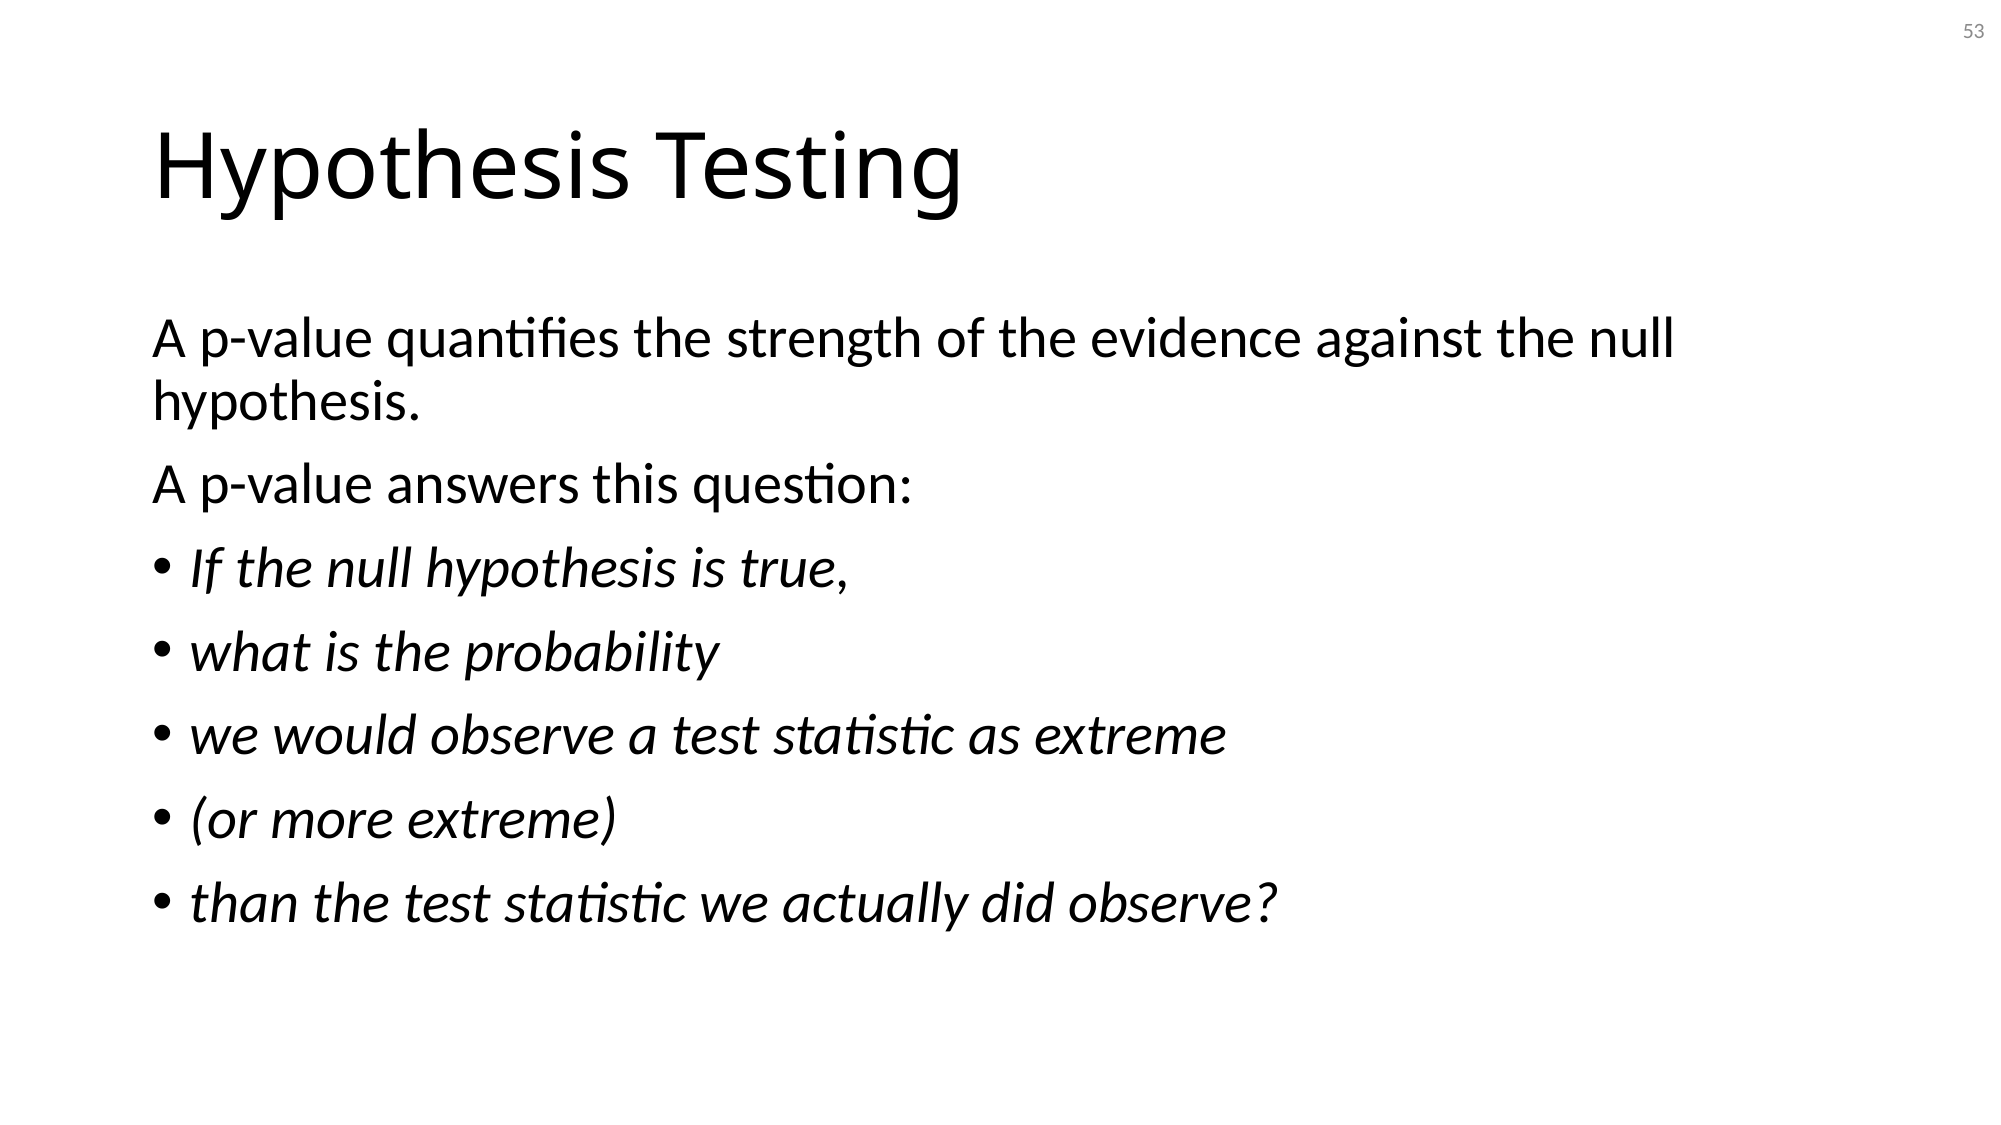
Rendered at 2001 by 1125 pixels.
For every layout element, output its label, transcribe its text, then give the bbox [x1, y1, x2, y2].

list A p-value quantifies the strength of the evidence against the null hypothesis. A p-value answers this question: If the null hypothesis is true, what is the probability we would observe a test statistic as extreme (or more extreme) than the test statistic we actually did observe? [137, 299, 1863, 1014]
title Hypothesis Testing [137, 59, 1863, 278]
slide_number 53 [1550, 0, 2000, 60]
